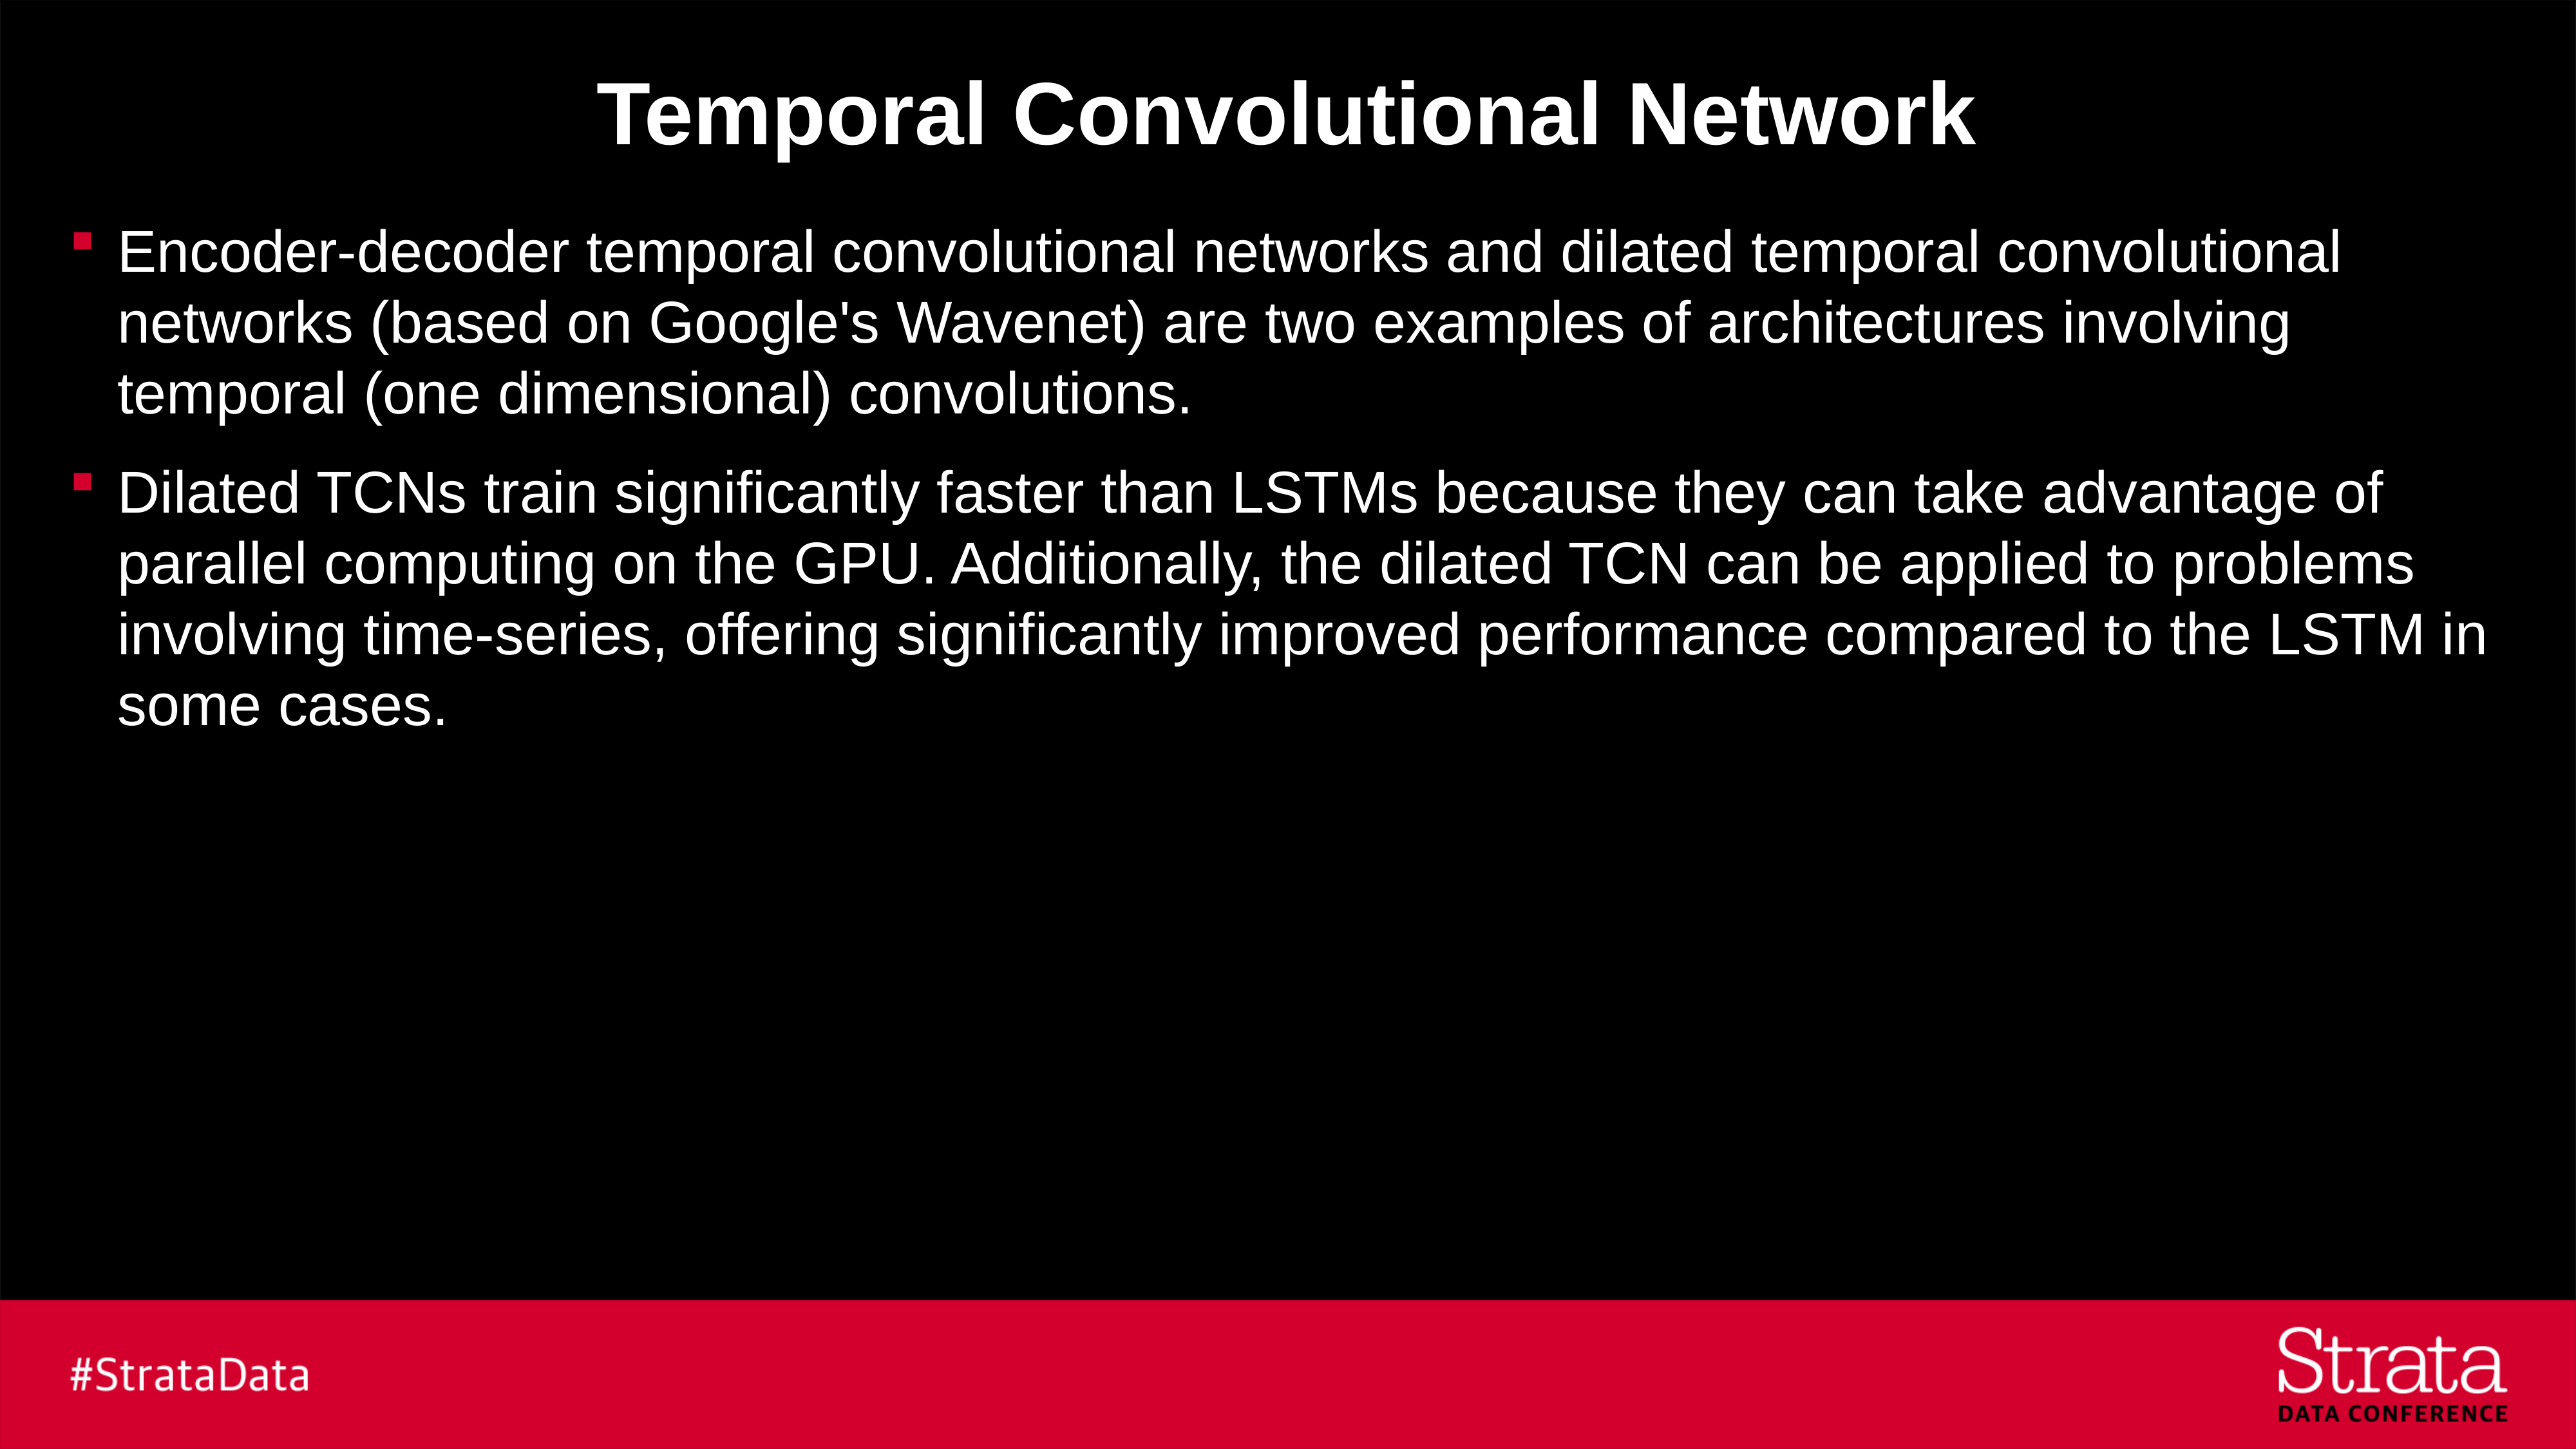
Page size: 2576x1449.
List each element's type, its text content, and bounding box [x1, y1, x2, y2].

picture [0, 0, 2576, 1449]
title Temporal Convolutional Network [65, 25, 2510, 193]
list Encoder-decoder temporal convolutional networks and dilated temporal convolutional networks (based on Google's Wavenet) are two examples of architectures involving temporal (one dimensional) convolutions. Dilated TCNs train significantly faster than LSTMs because they can take advantage of parallel computing on the GPU. Additionally, the dilated TCN can be applied to problems involving time-series, offering significantly improved performance compared to the LSTM in some cases. [65, 209, 2510, 1304]
